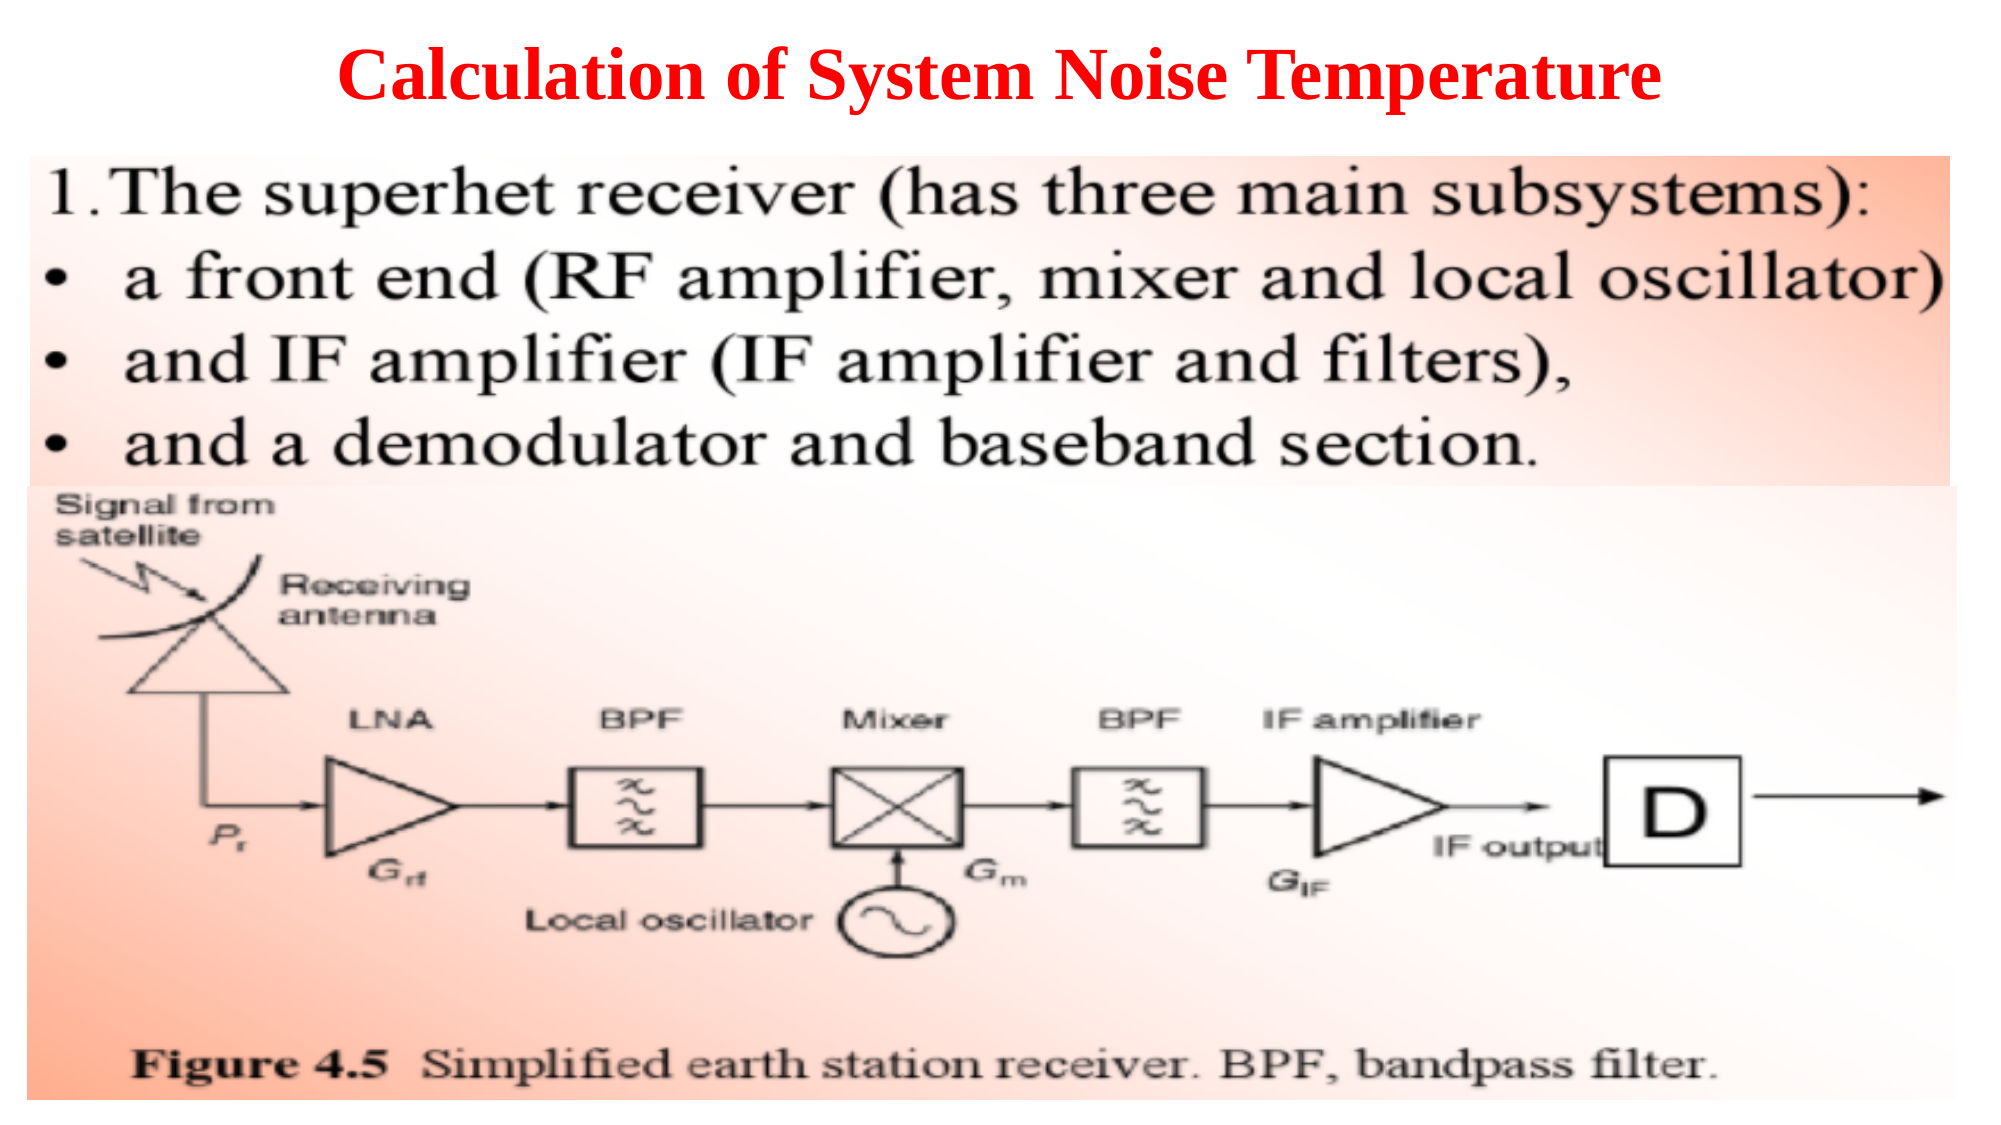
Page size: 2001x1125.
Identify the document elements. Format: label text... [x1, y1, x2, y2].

title Calculation of System Noise Temperature [137, 29, 1863, 120]
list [29, 156, 1950, 486]
picture [27, 486, 1957, 1100]
